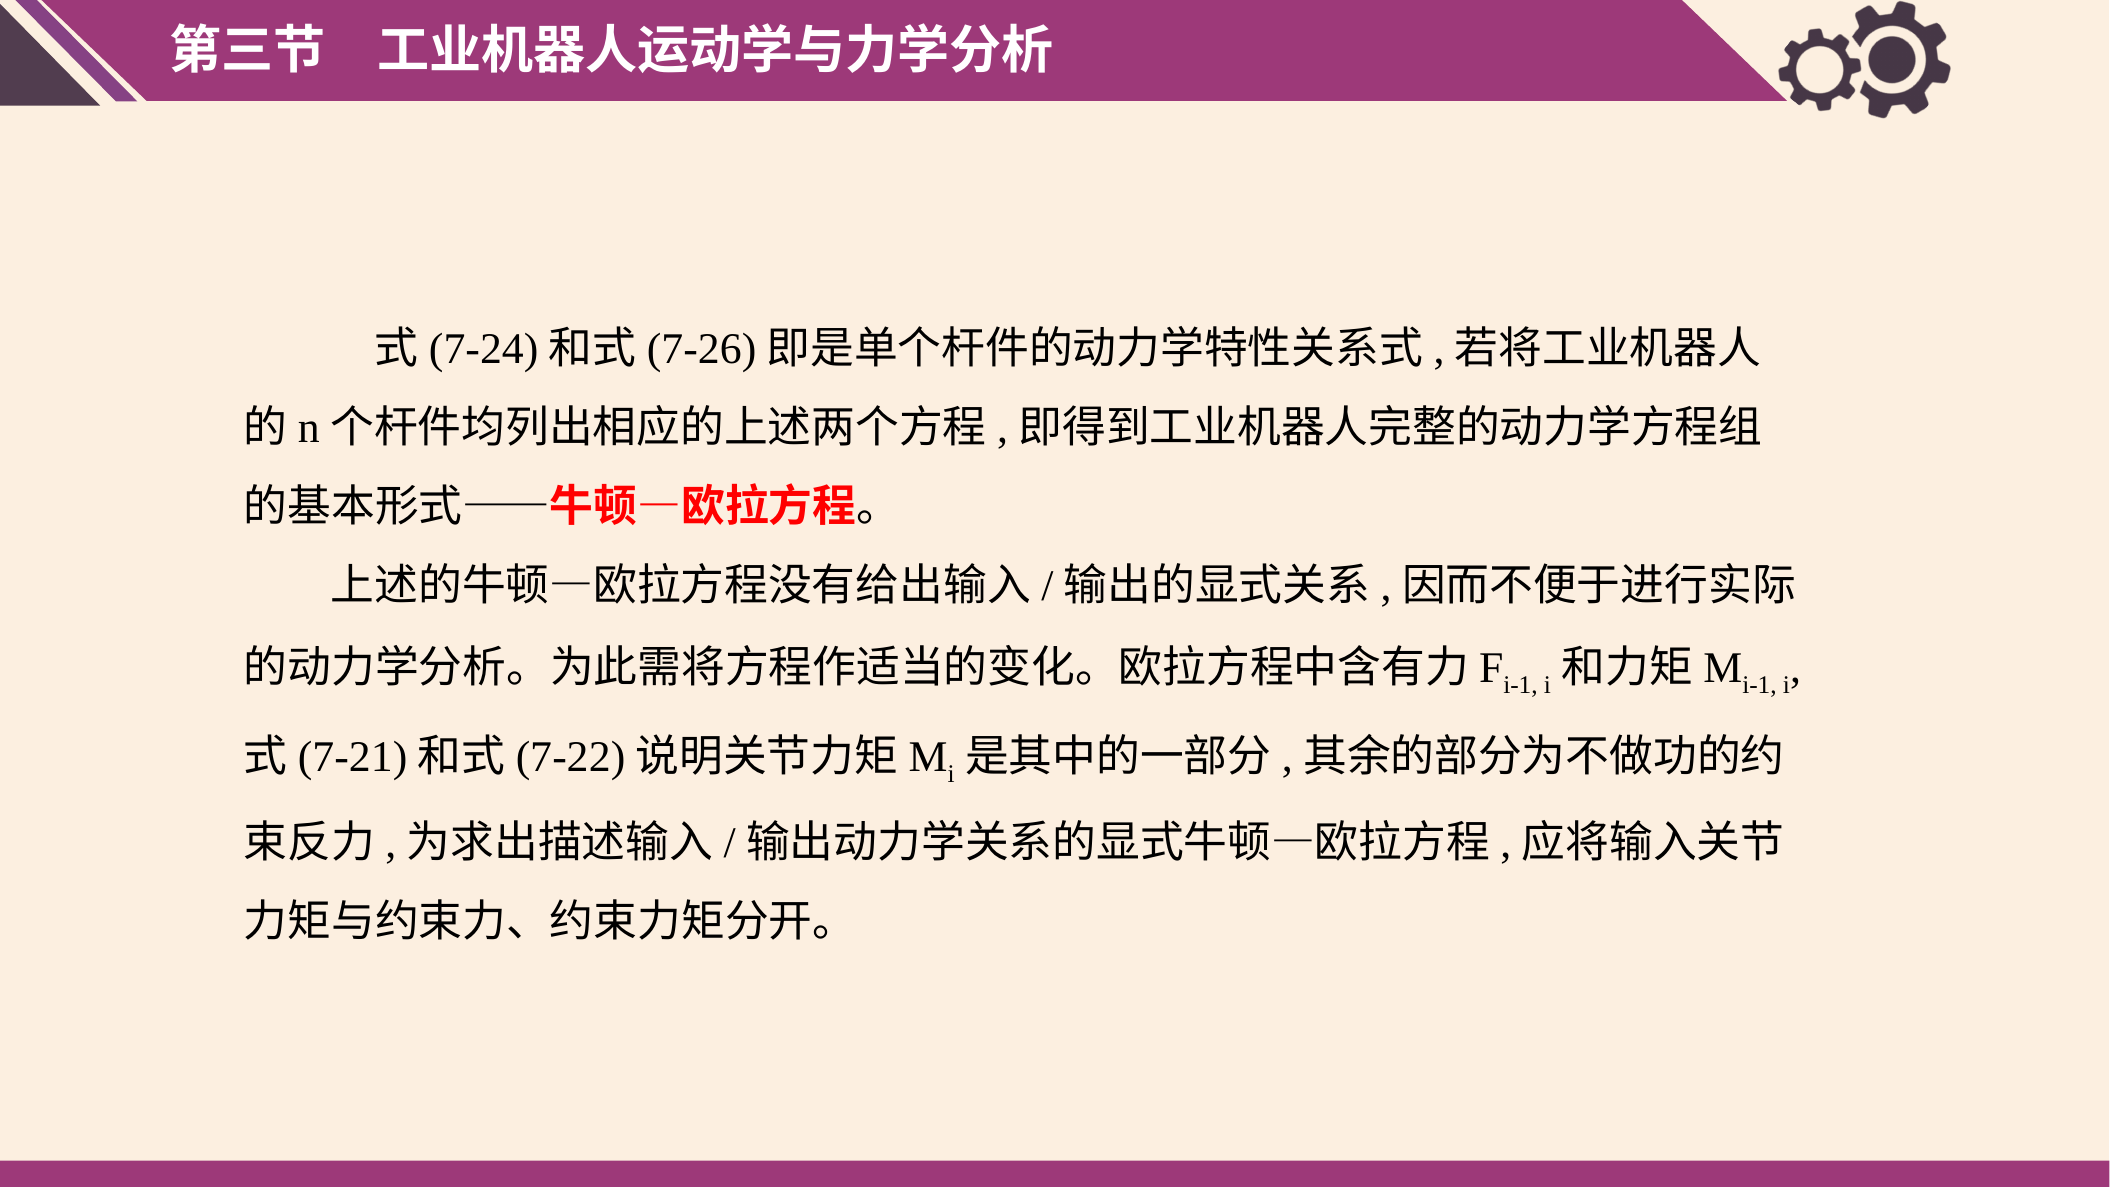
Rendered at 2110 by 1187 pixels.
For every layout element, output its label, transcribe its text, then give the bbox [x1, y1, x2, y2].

text_box 第三节 工业机器人运动学与力学分析 [153, 8, 1460, 87]
picture [1793, 0, 1942, 139]
text_box [40, 0, 1790, 103]
text_box 式(7-24)和式(7-26)即是单个杆件的动力学特性关系式,若将工业机器人的n个杆件均列出相应的上述两个方程,即得到工业机器人完整的动力学方程组的基本形式——牛顿—欧拉方程。 上述的牛顿—欧拉方程没有给出输入/输出的显式关系,因而不便于进行实际的动力学分析。为此需将方程作适当的变化。欧拉方程中含有力Fi-1, i和力矩Mi-1, i,式(7-21)和式(7-22)说明关节力矩Mi是其中的一部分,其余的部分为不做功的约束反力,为求出描述输入/输出动力学关系的显式牛顿—欧拉方程,应将输入关节力矩与约束力、约束力矩分开。 [227, 286, 1820, 954]
text_box [0, 2, 103, 107]
text_box [13, 0, 140, 103]
text_box [0, 1160, 2110, 1187]
